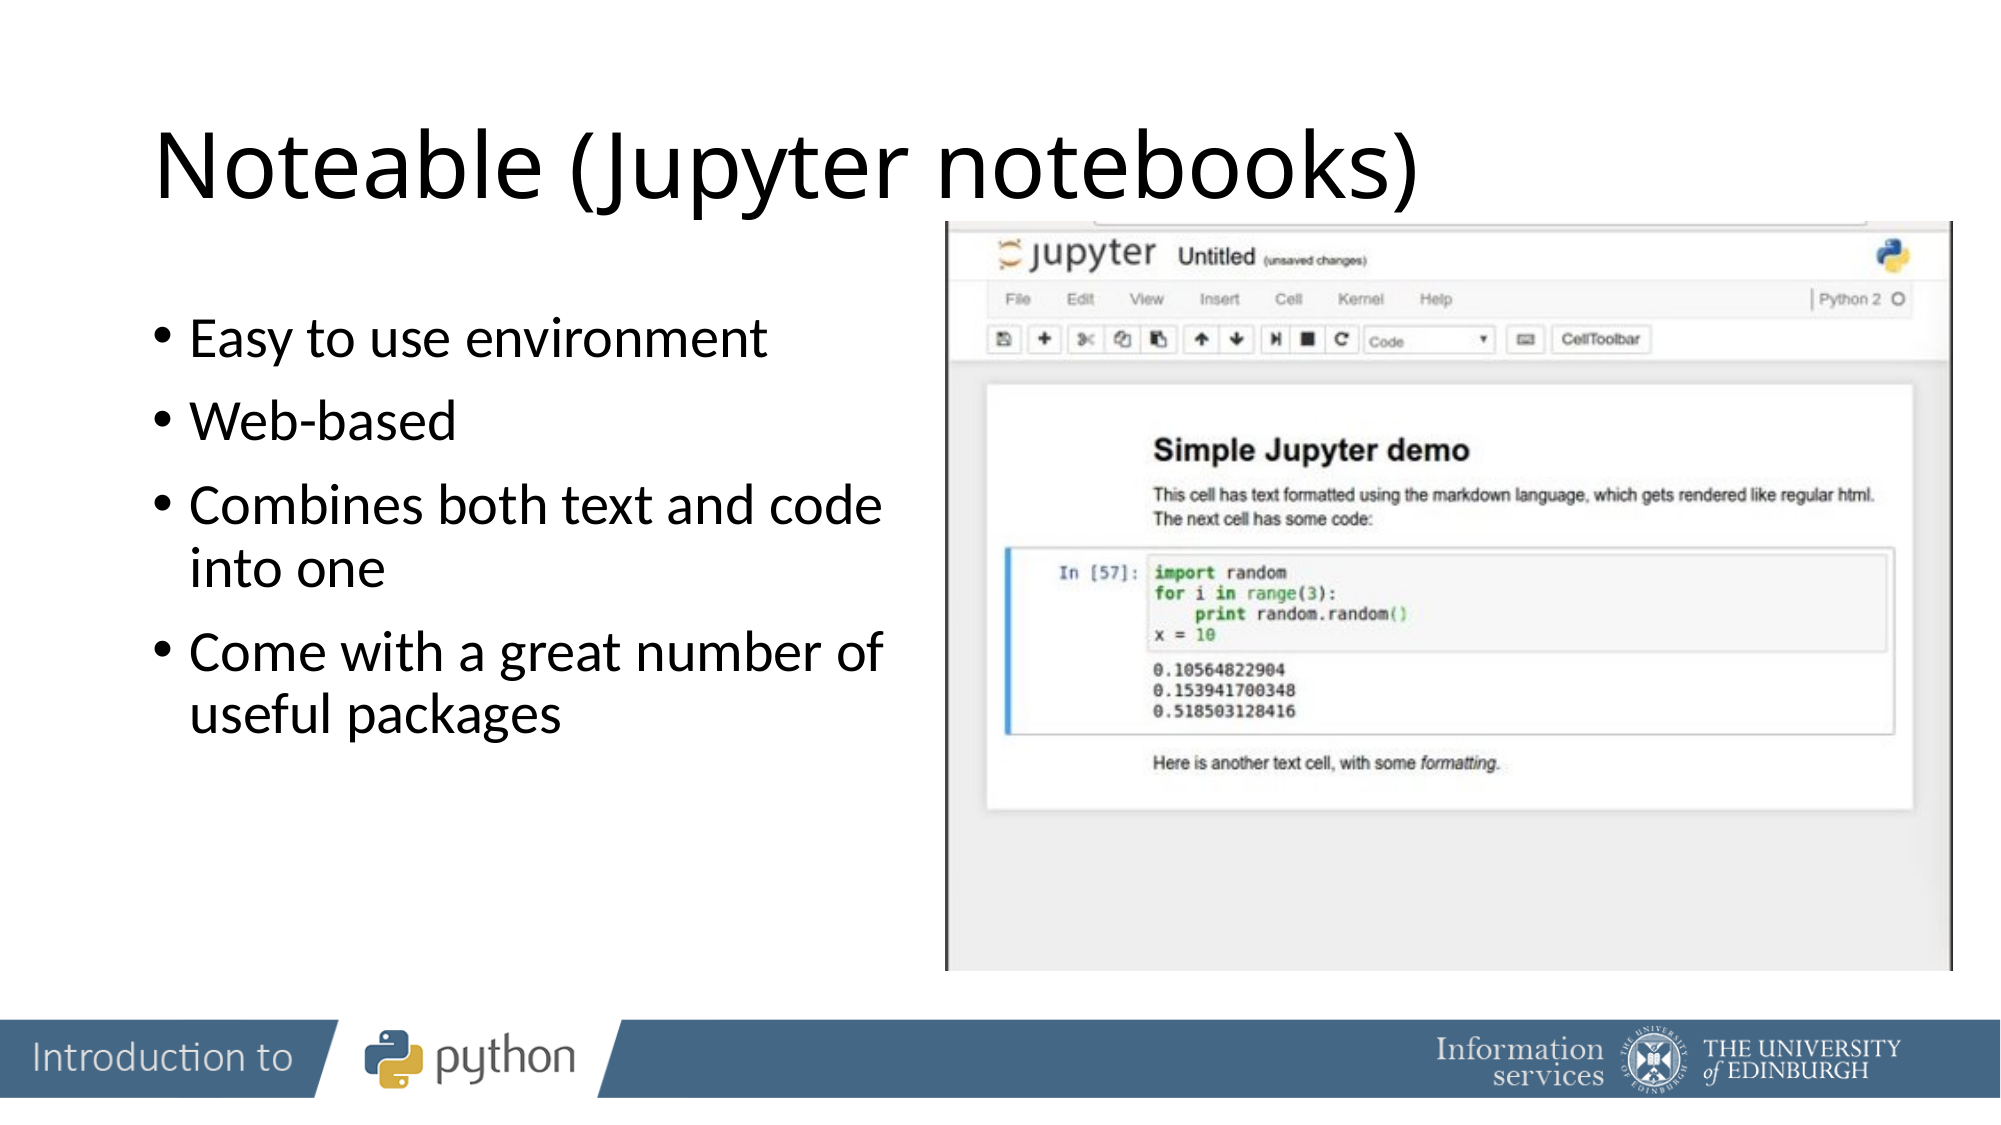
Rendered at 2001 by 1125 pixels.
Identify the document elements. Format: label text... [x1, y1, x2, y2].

picture [0, 0, 2001, 1125]
title Noteable (Jupyter notebooks) [137, 59, 1863, 278]
list Easy to use environment Web-based Combines both text and code into one Come with a great number of useful packages [137, 299, 926, 1014]
